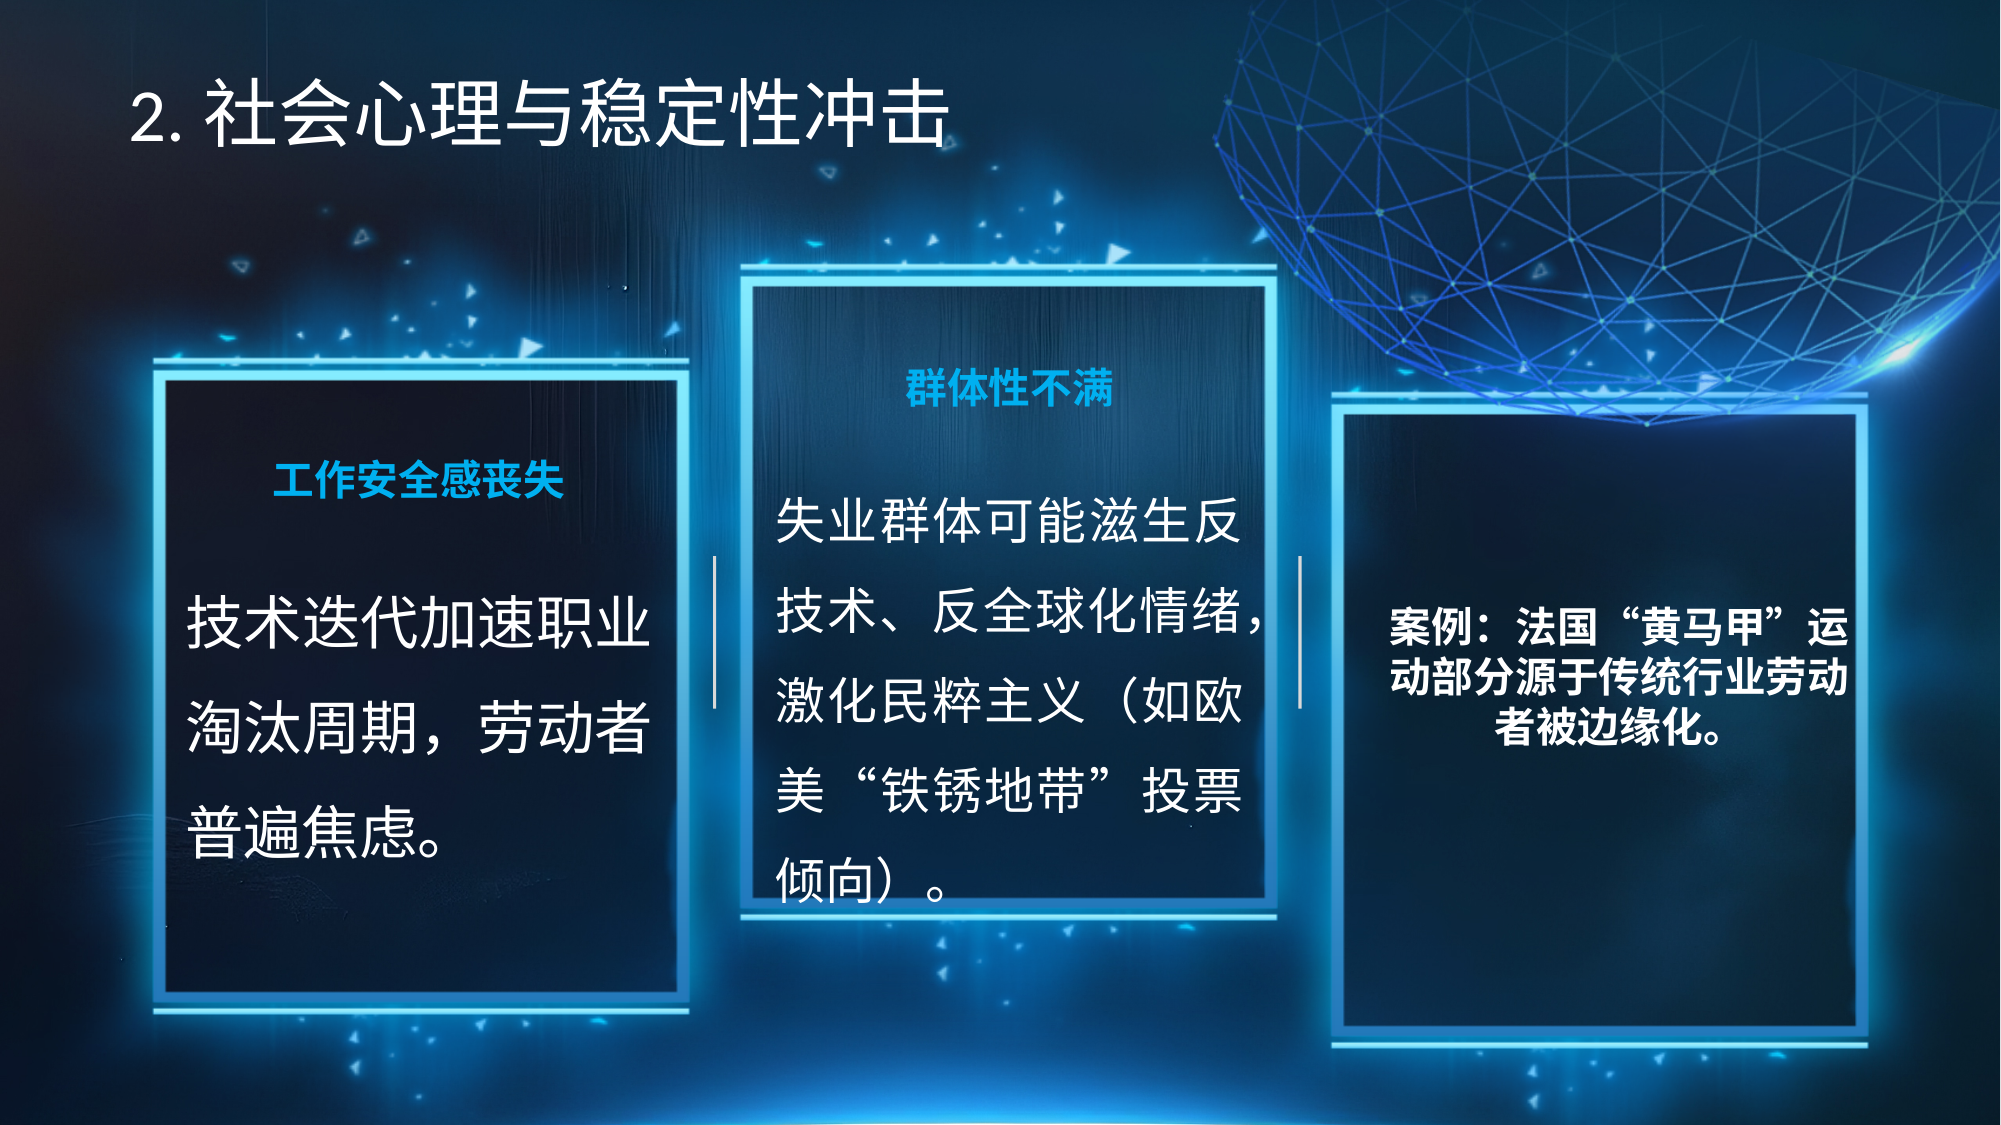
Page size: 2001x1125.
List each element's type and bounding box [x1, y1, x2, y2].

picture [0, 0, 2001, 1125]
text_box [114, 58, 1146, 177]
